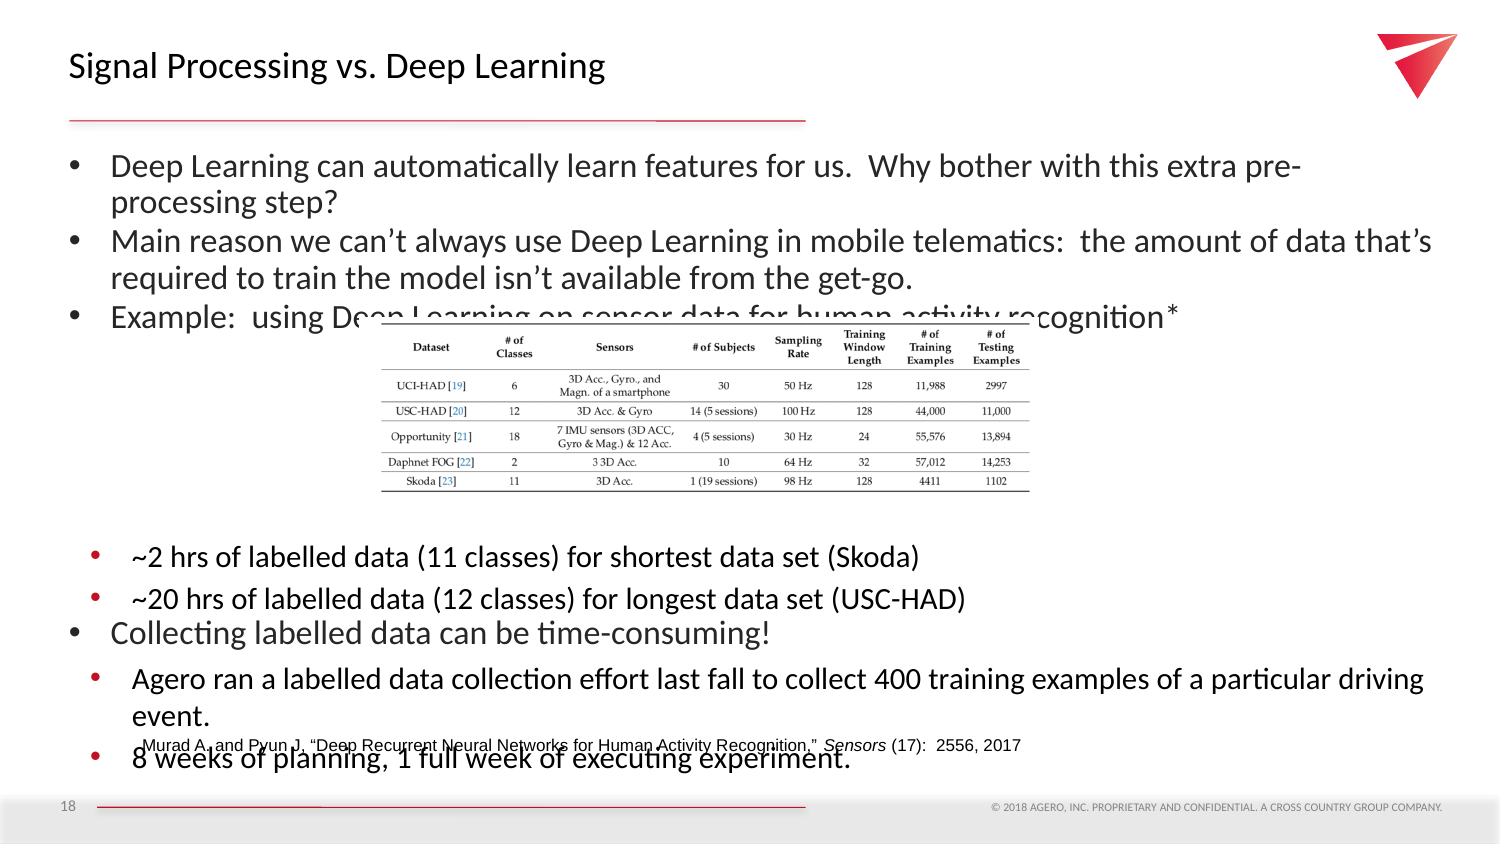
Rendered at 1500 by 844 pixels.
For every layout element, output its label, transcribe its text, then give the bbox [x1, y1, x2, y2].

picture [1377, 34, 1458, 99]
text_box Murad A. and Pyun J, “Deep Recurrent Neural Networks for Human Activity Recognition,” Sensors (17): 2556, 2017 [127, 727, 1039, 763]
picture [359, 316, 1040, 493]
list Deep Learning can automatically learn features for us. Why bother with this extra pre-processing step? Main reason we can’t always use Deep Learning in mobile telematics: the amount of data that’s required to train the model isn’t available from the get-go. Example: using Deep Learning on sensor data for human activity recognition* ~2 hrs of labelled data (11 classes) for shortest data set (Skoda) ~20 hrs of labelled data (12 classes) for longest data set (USC-HAD) Collecting labelled data can be time-consuming! Agero ran a labelled data collection effort last fall to collect 400 training examples of a particular driving event. 8 weeks of planning, 1 full week of executing experiment. [53, 140, 1454, 785]
title Signal Processing vs. Deep Learning [53, 35, 1379, 99]
